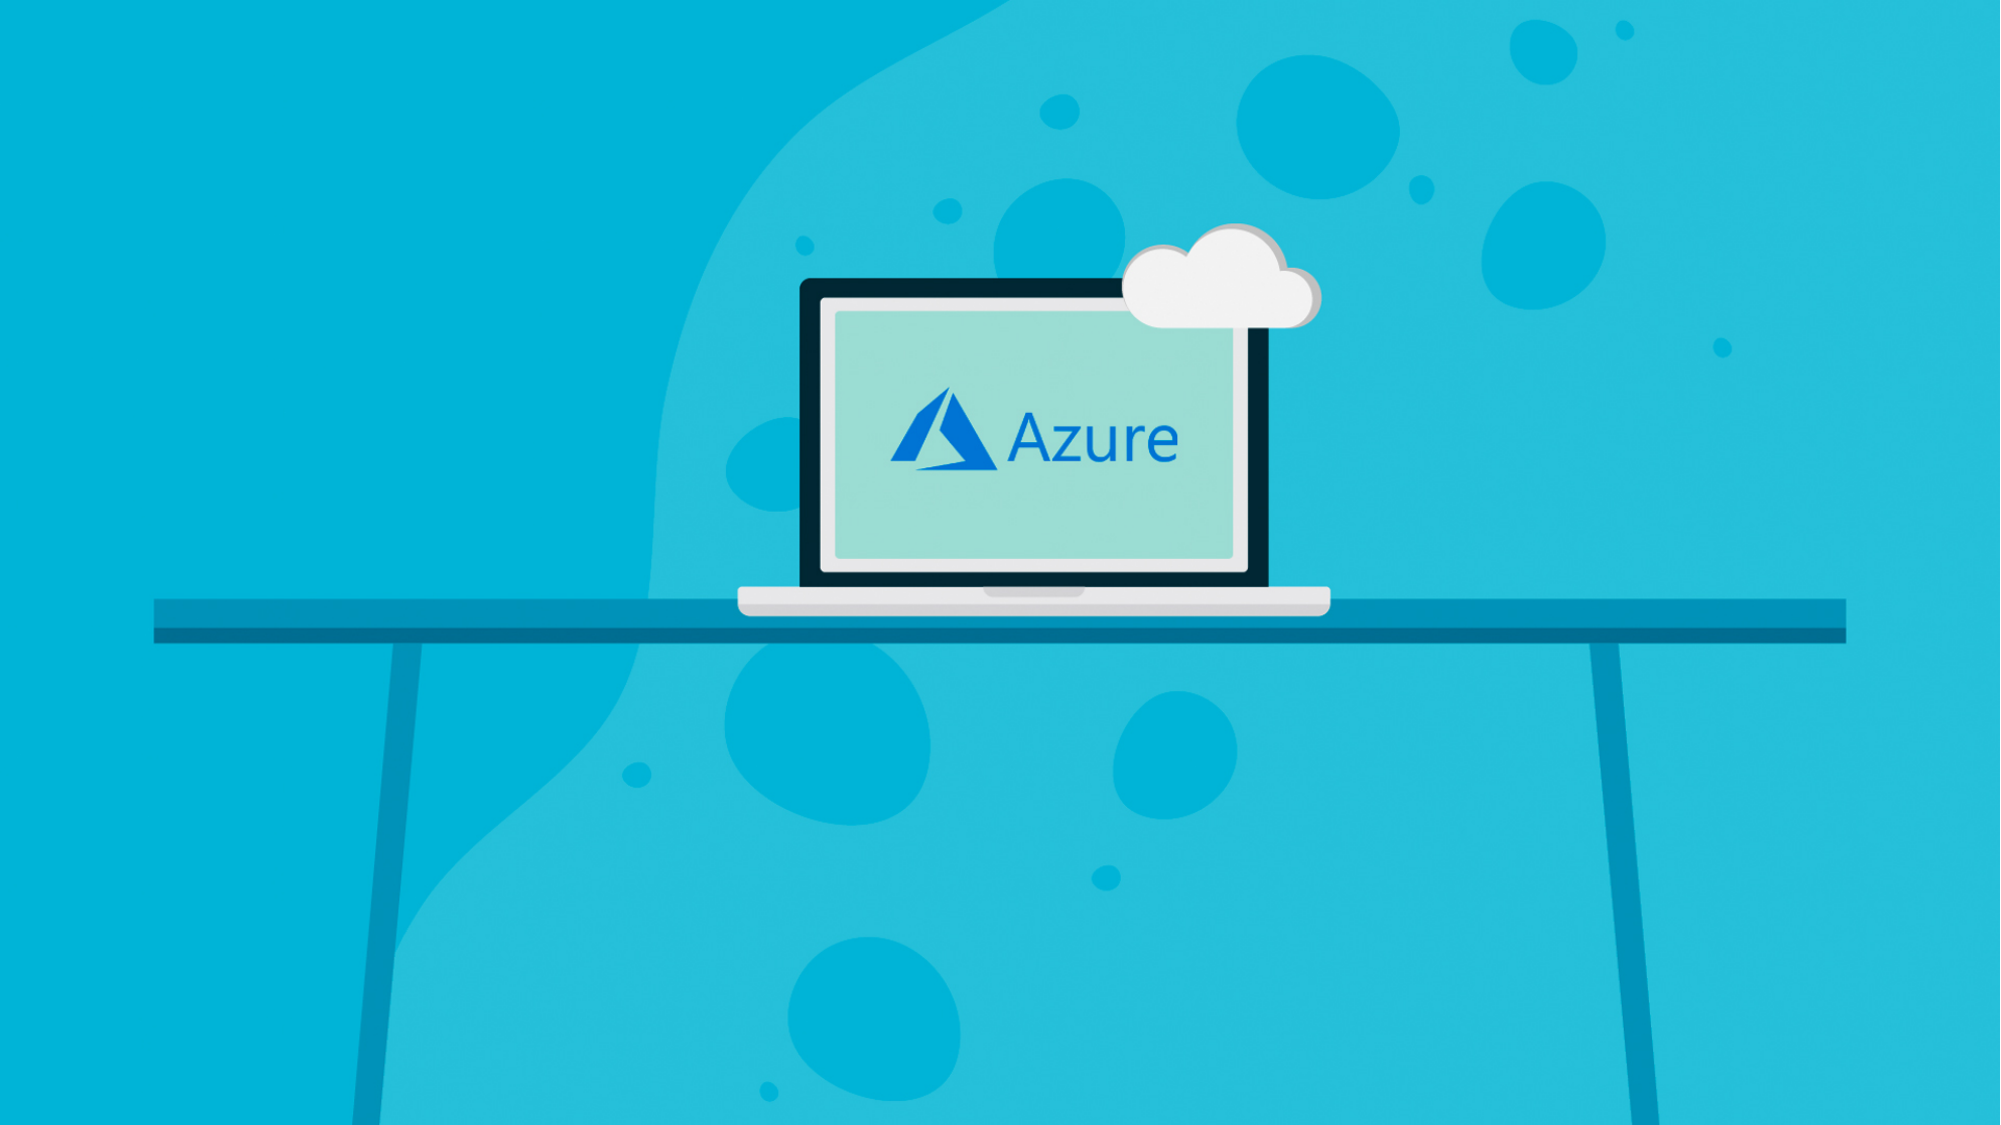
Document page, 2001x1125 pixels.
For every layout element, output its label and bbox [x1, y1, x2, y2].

list [0, 0, 2000, 1125]
